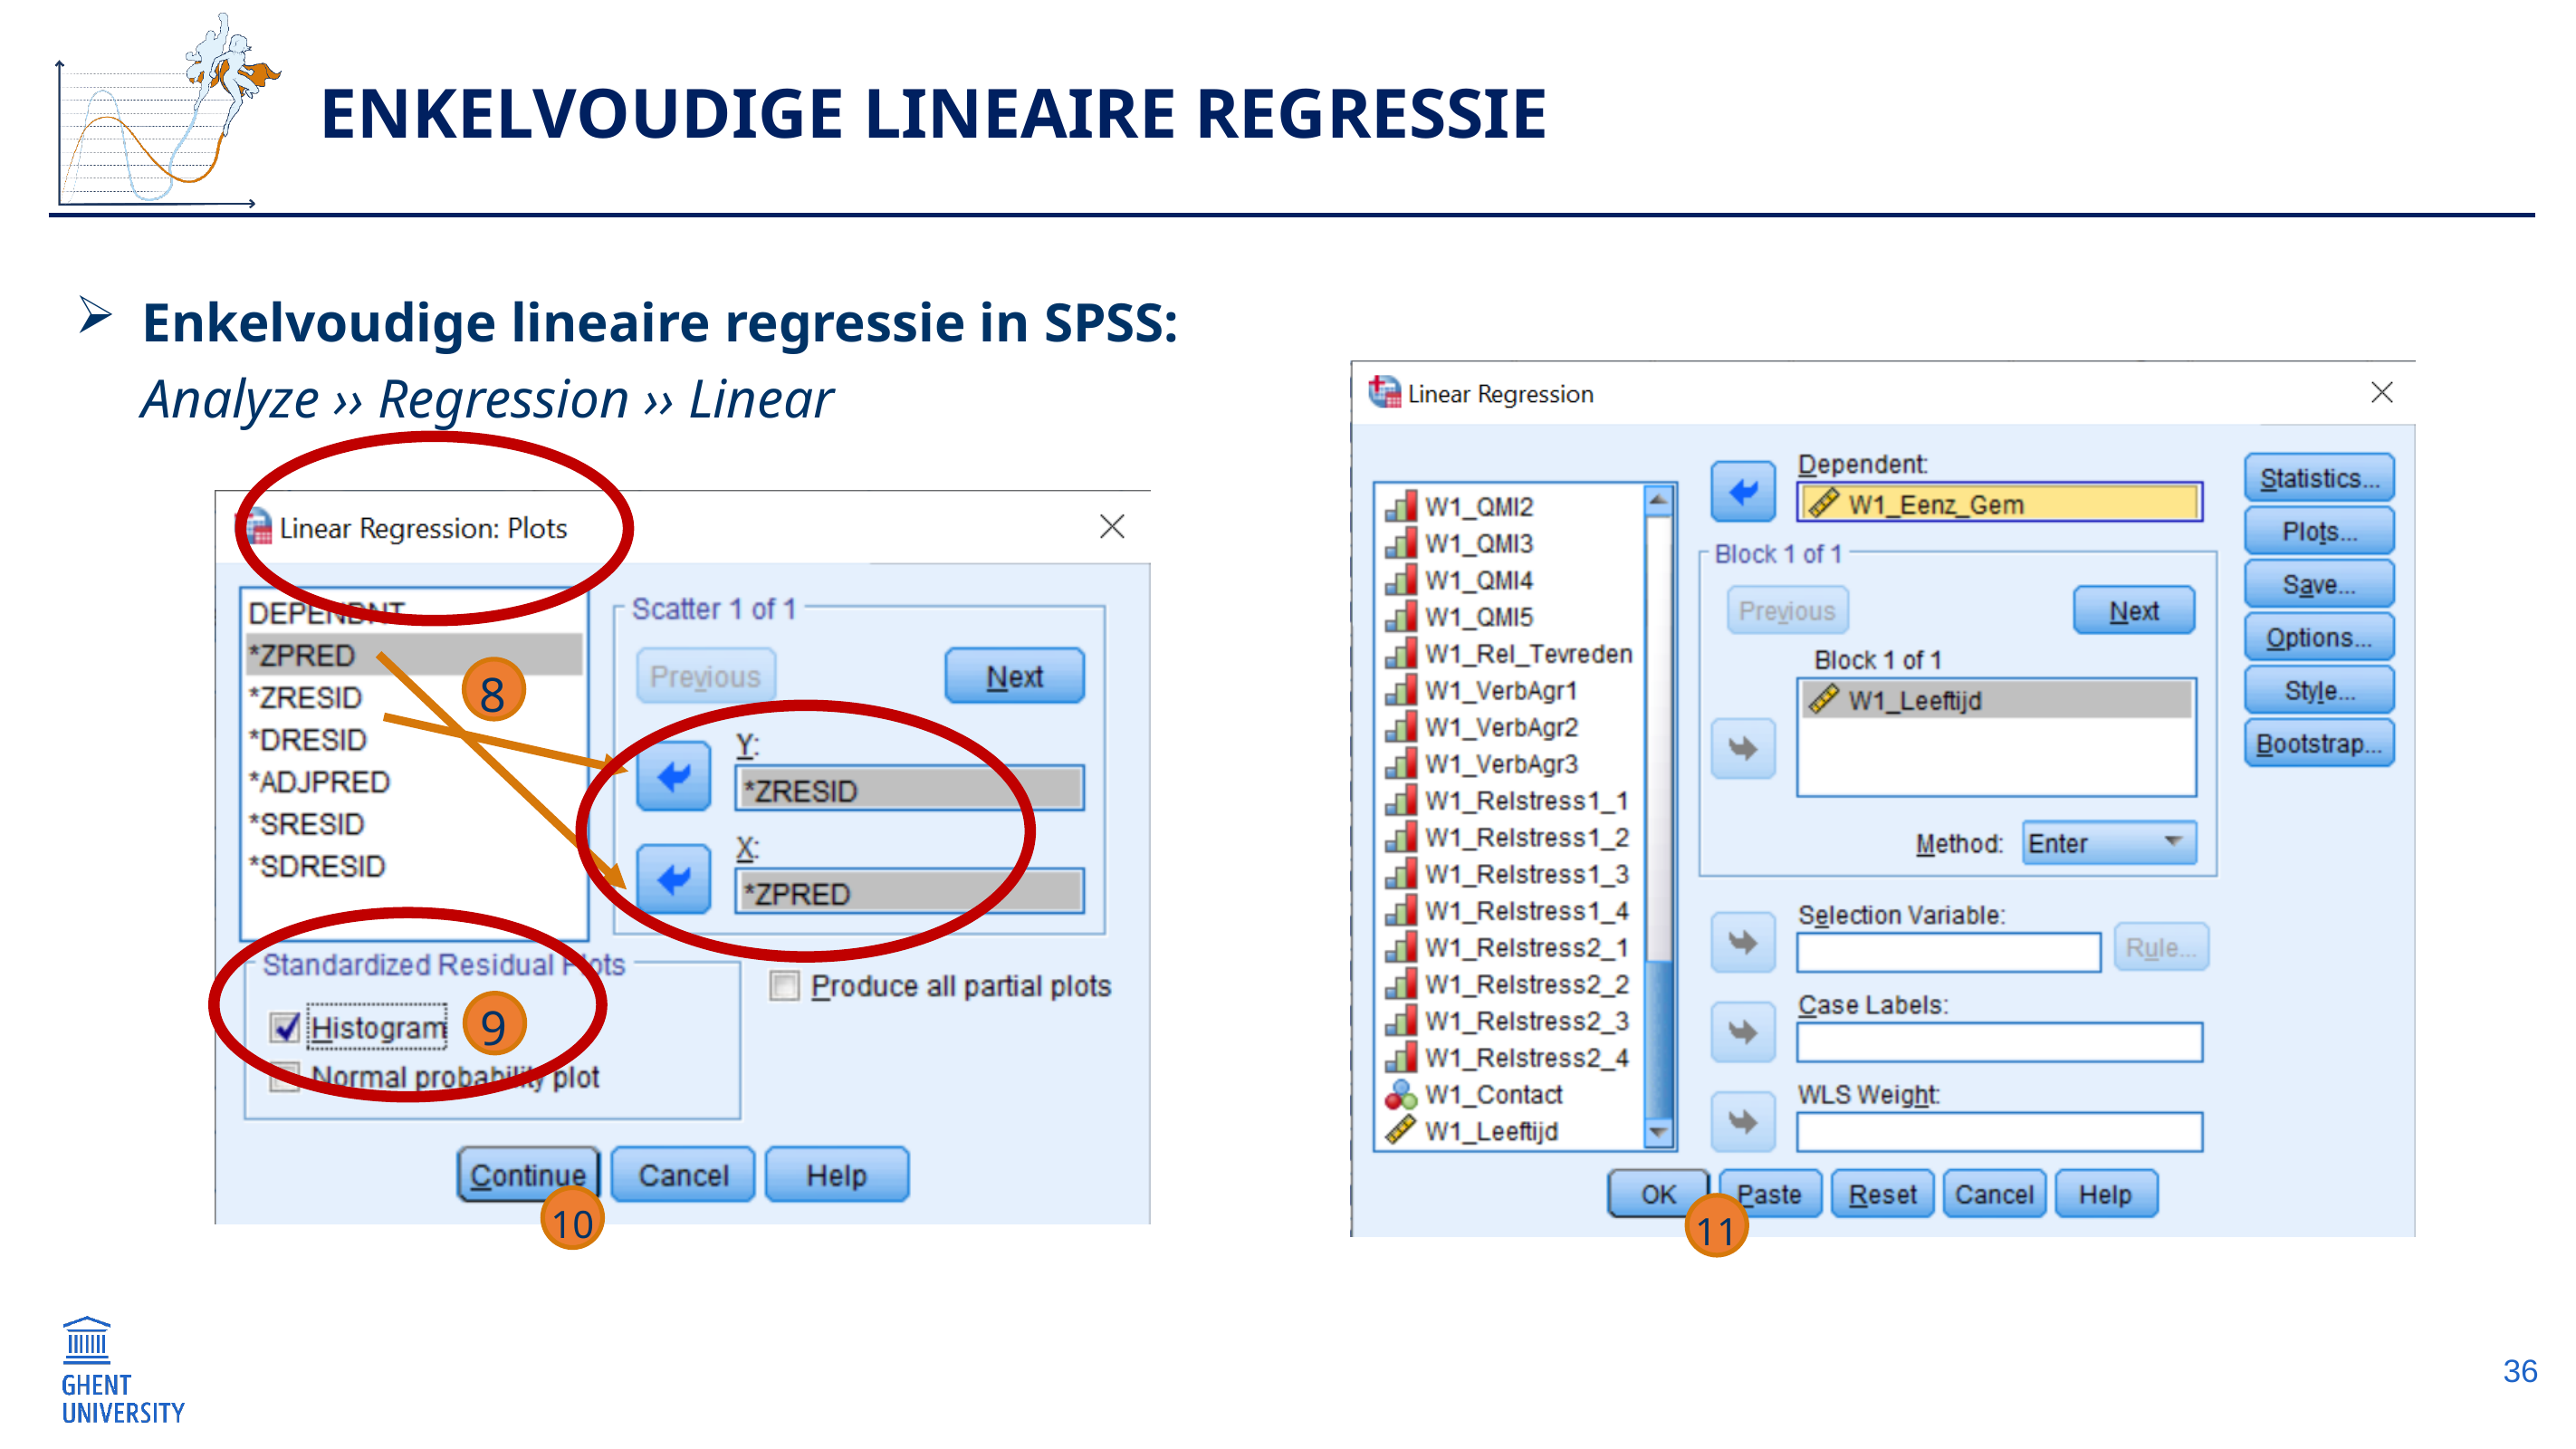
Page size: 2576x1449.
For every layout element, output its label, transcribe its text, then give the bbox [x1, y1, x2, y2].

picture [62, 1335, 411, 1449]
picture [5, 0, 306, 318]
text_box [256, 435, 612, 490]
slide_number 36 [2415, 1330, 2553, 1408]
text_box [464, 647, 627, 654]
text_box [1681, 1192, 1843, 1255]
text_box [537, 1185, 699, 1248]
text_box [464, 980, 628, 1057]
picture [215, 490, 1151, 1224]
list Enkelvoudige lineaire regressie in SPSS: Analyze ›› Regression ›› Linear [48, 269, 2553, 1335]
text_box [378, 654, 627, 890]
picture [1350, 360, 2416, 1237]
title Enkelvoudige lineaire regressie [305, 18, 2527, 159]
